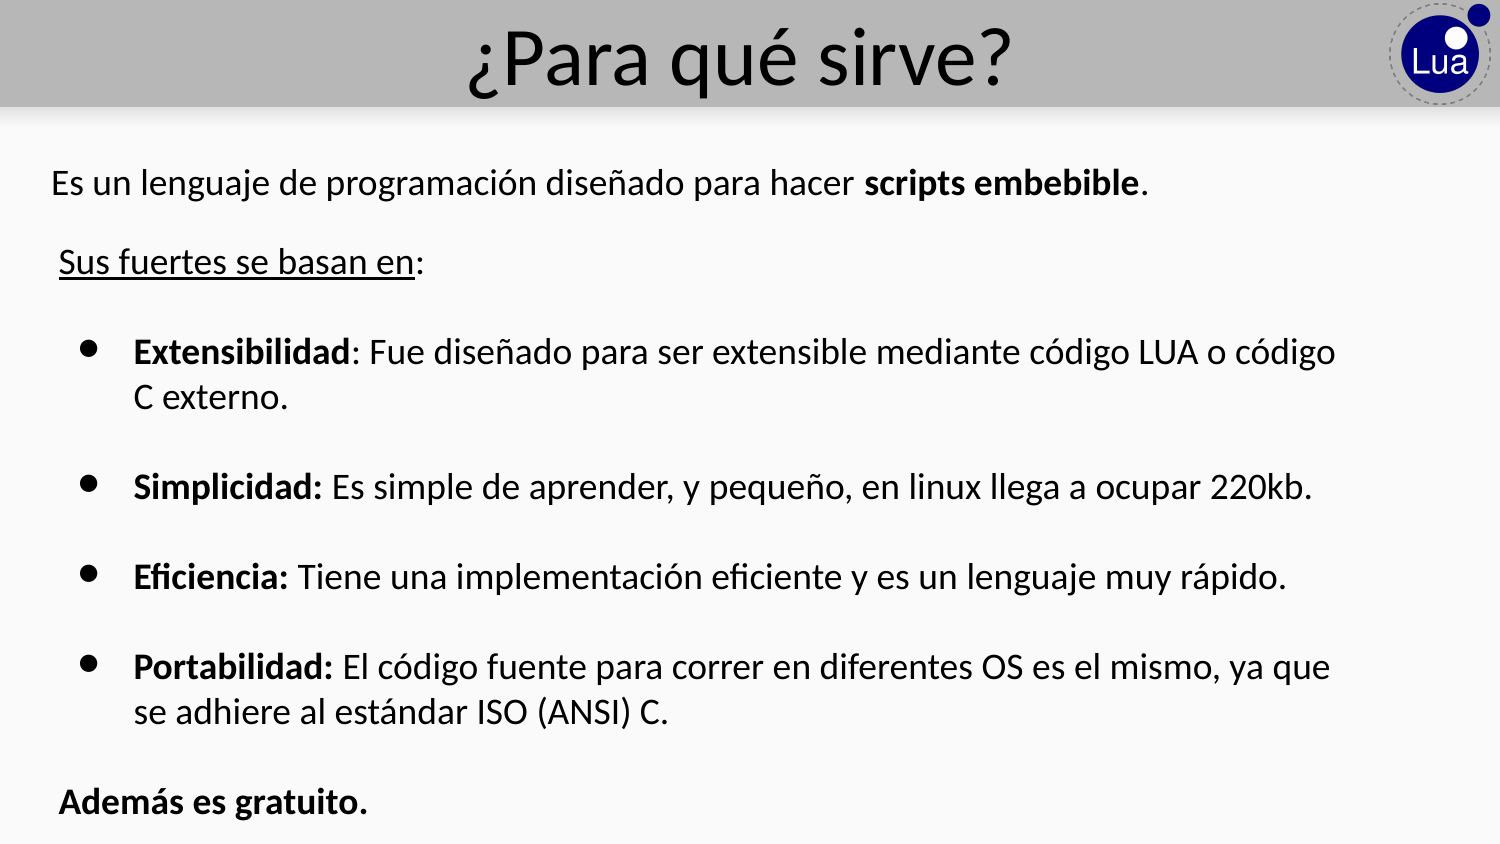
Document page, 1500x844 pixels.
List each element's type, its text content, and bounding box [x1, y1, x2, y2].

title ¿Para qué sirve? [16, 2, 1464, 102]
picture [1388, 2, 1491, 105]
text_box Es un lenguaje de programación diseñado para hacer scripts embebible. [36, 142, 1333, 214]
text_box Sus fuertes se basan en: Extensibilidad: Fue diseñado para ser extensible mediante código LUA o código C externo. Simplicidad: Es simple de aprender, y pequeño, en linux llega a ocupar 220kb. Eficiencia: Tiene una implementación eficiente y es un lenguaje muy rápido. Portabilidad: El código fuente para correr en diferentes OS es el mismo, ya que se adhiere al estándar ISO (ANSI) C. Además es gratuito. [43, 222, 1362, 826]
